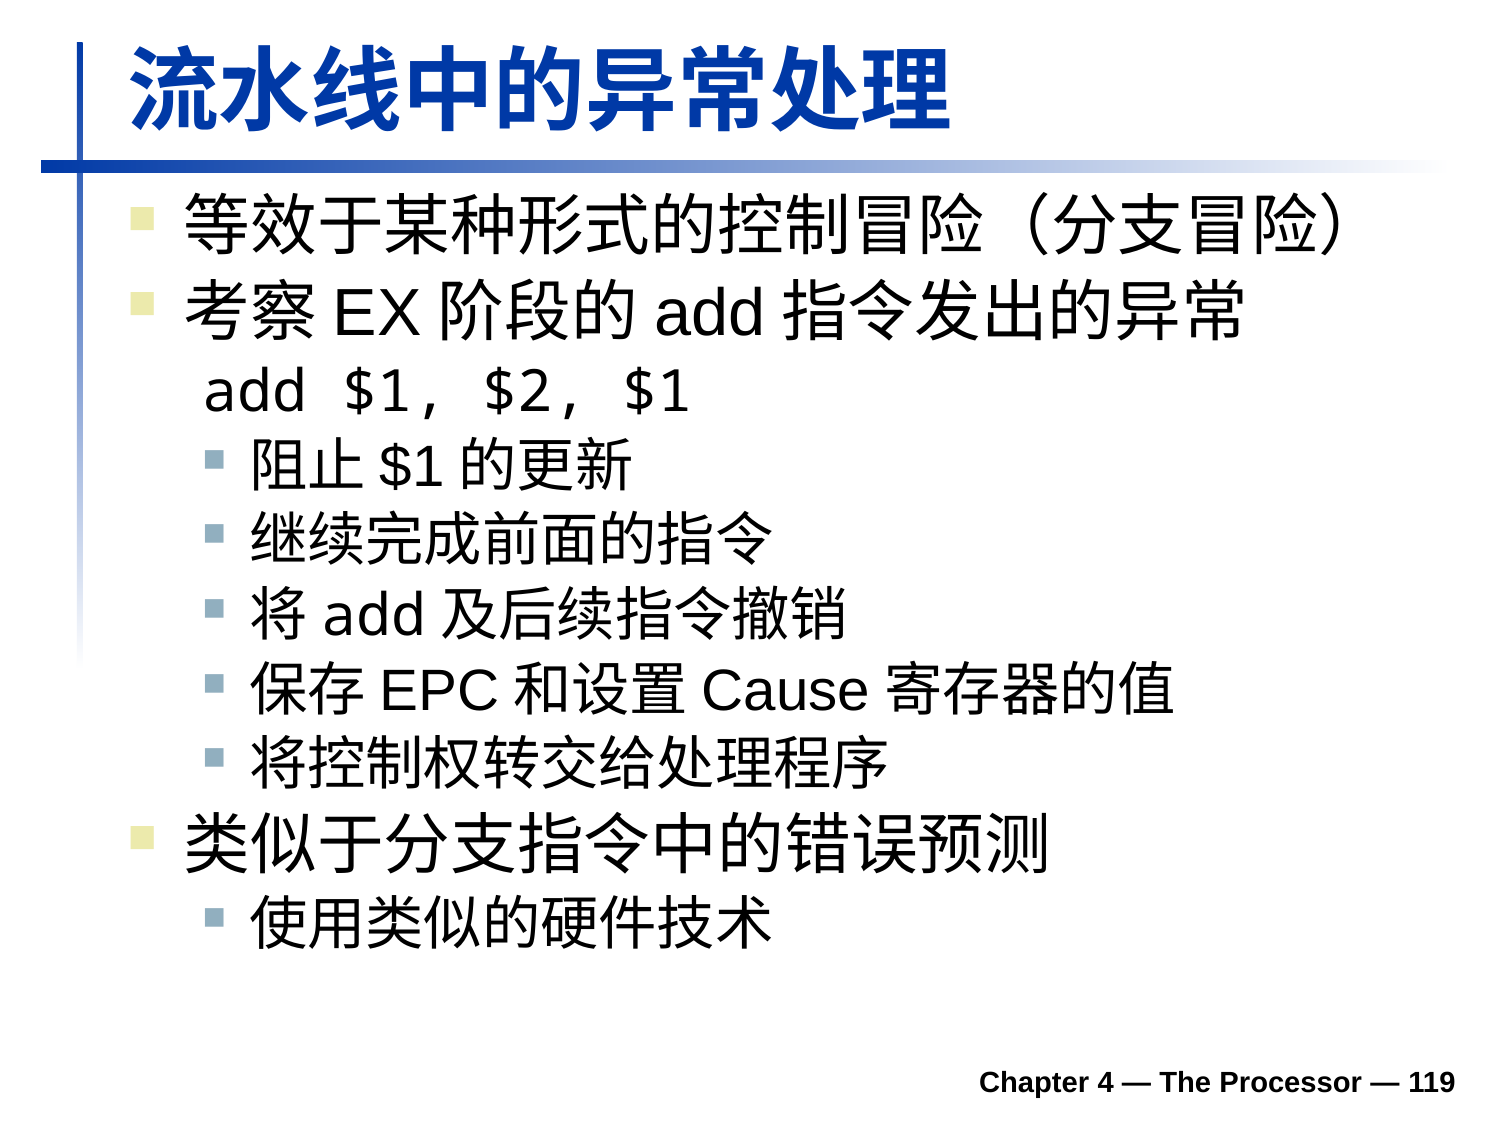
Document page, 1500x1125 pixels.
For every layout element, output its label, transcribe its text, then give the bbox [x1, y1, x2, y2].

title 流水线中的异常处理 [112, 23, 1468, 149]
footer Chapter 4 — The Processor — 119 [277, 1046, 1471, 1106]
list 等效于某种形式的控制冒险（分支冒险） 考察EX阶段的add指令发出的异常 add $1, $2, $1 阻止$1的更新 继续完成前面的指令 将add及后续指令撤销 保存EPC和设置Cause寄存器的值 将控制权转交给处理程序 类似于分支指令中的错误预测 使用类似的硬件技术 [112, 184, 1469, 1024]
